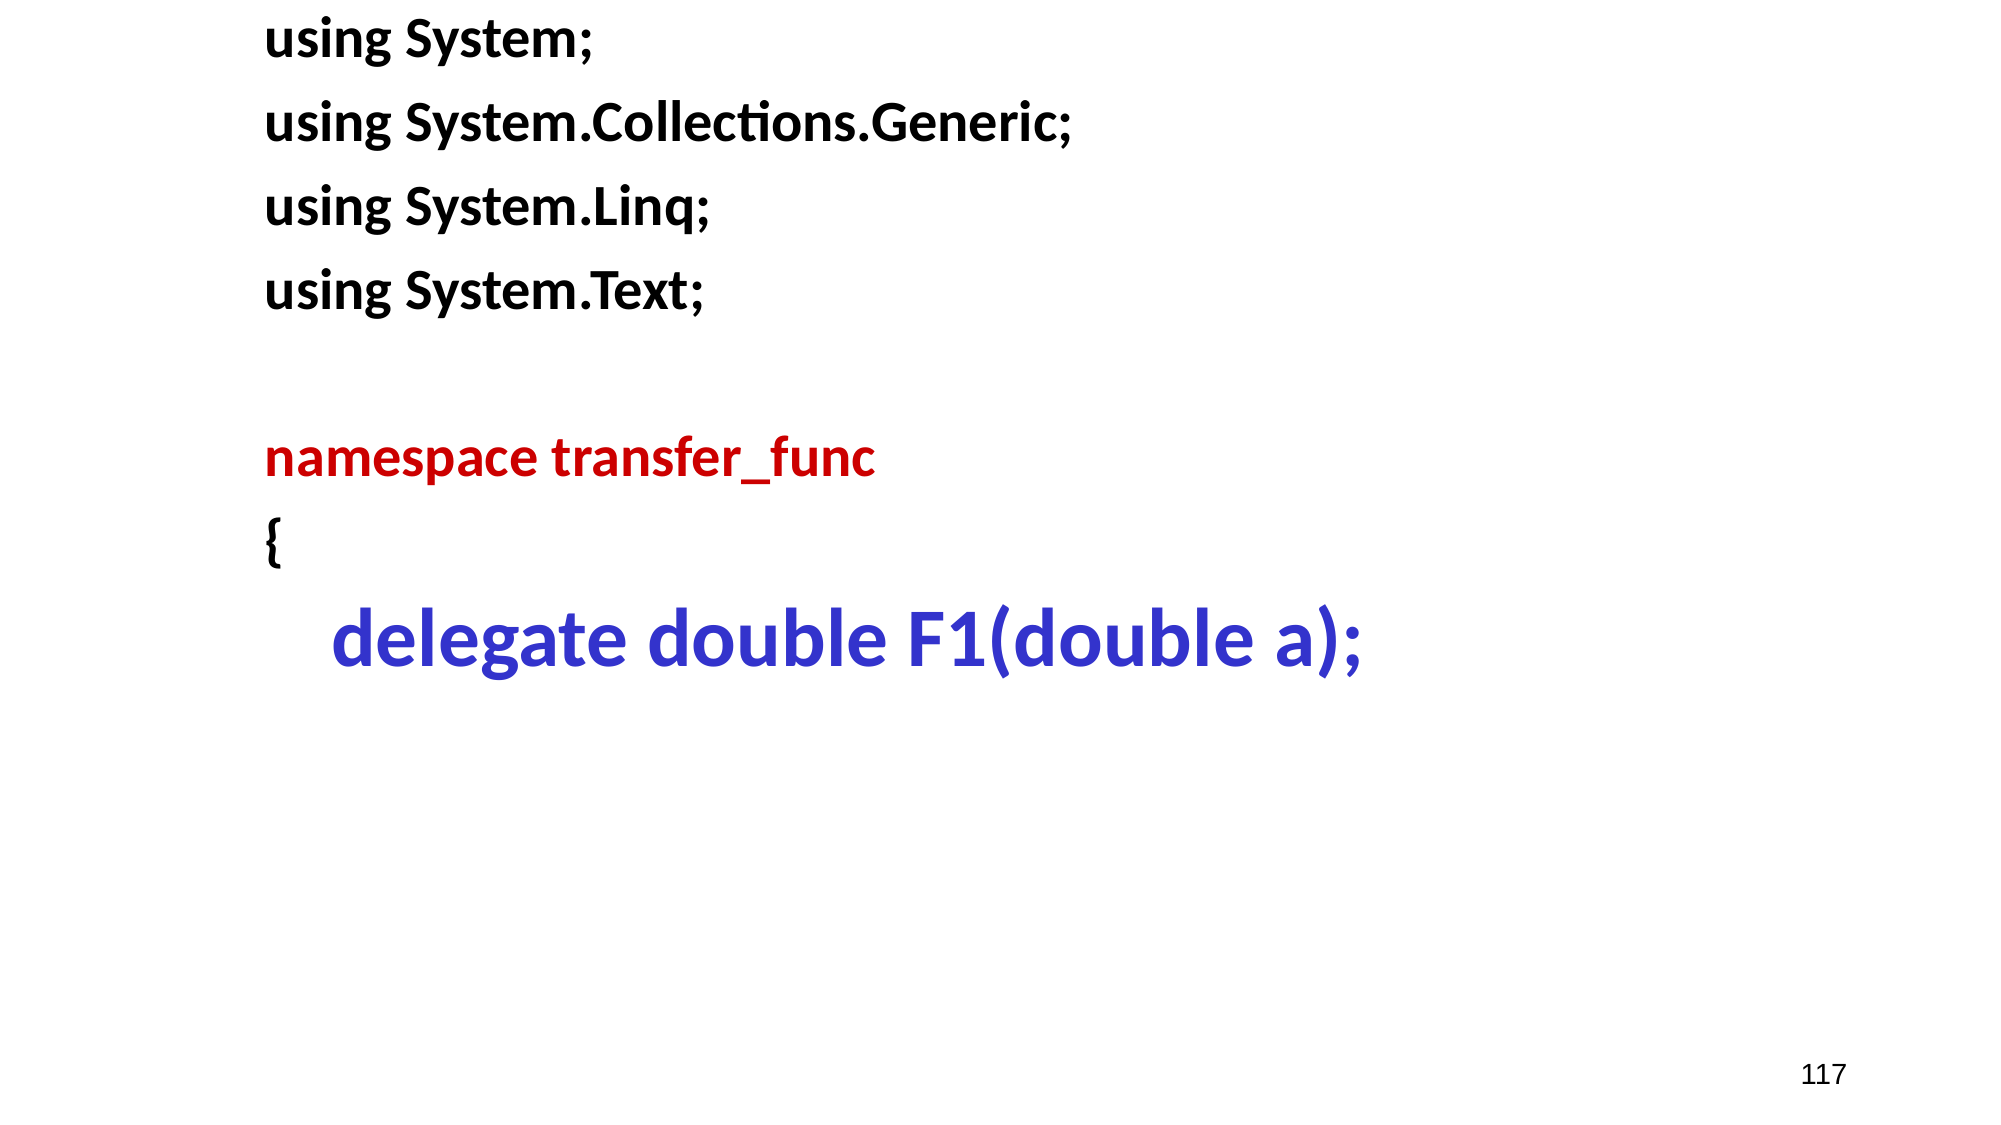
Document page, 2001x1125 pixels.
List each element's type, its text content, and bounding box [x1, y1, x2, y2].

slide_number 117 [1750, 1042, 1863, 1103]
list using System; using System.Collections.Generic; using System.Linq; using System.Text; namespace transfer_func { delegate double F1(double a); [249, 0, 1750, 1125]
